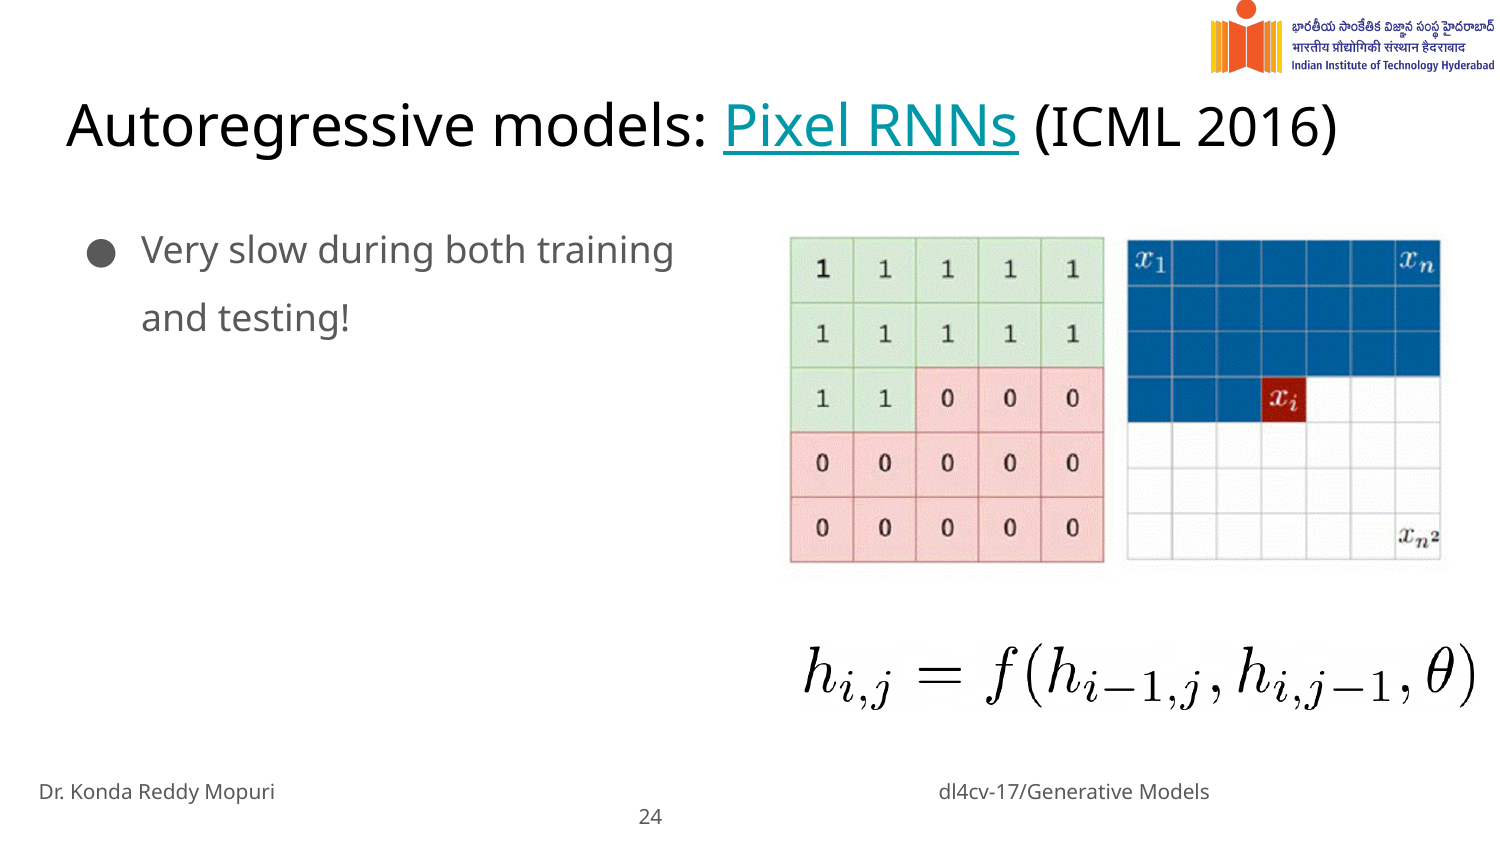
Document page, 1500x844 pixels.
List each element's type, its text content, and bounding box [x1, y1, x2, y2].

picture [804, 643, 1475, 710]
list Very slow during both training and testing! [51, 189, 750, 545]
picture [1211, 0, 1494, 73]
picture [779, 226, 1481, 581]
slide_number Dr. Konda Reddy Mopuri dl4cv-17/Generative Models ‹#› [23, 545, 1480, 844]
title Autoregressive models: Pixel RNNs (ICML 2016) [51, 72, 1449, 167]
